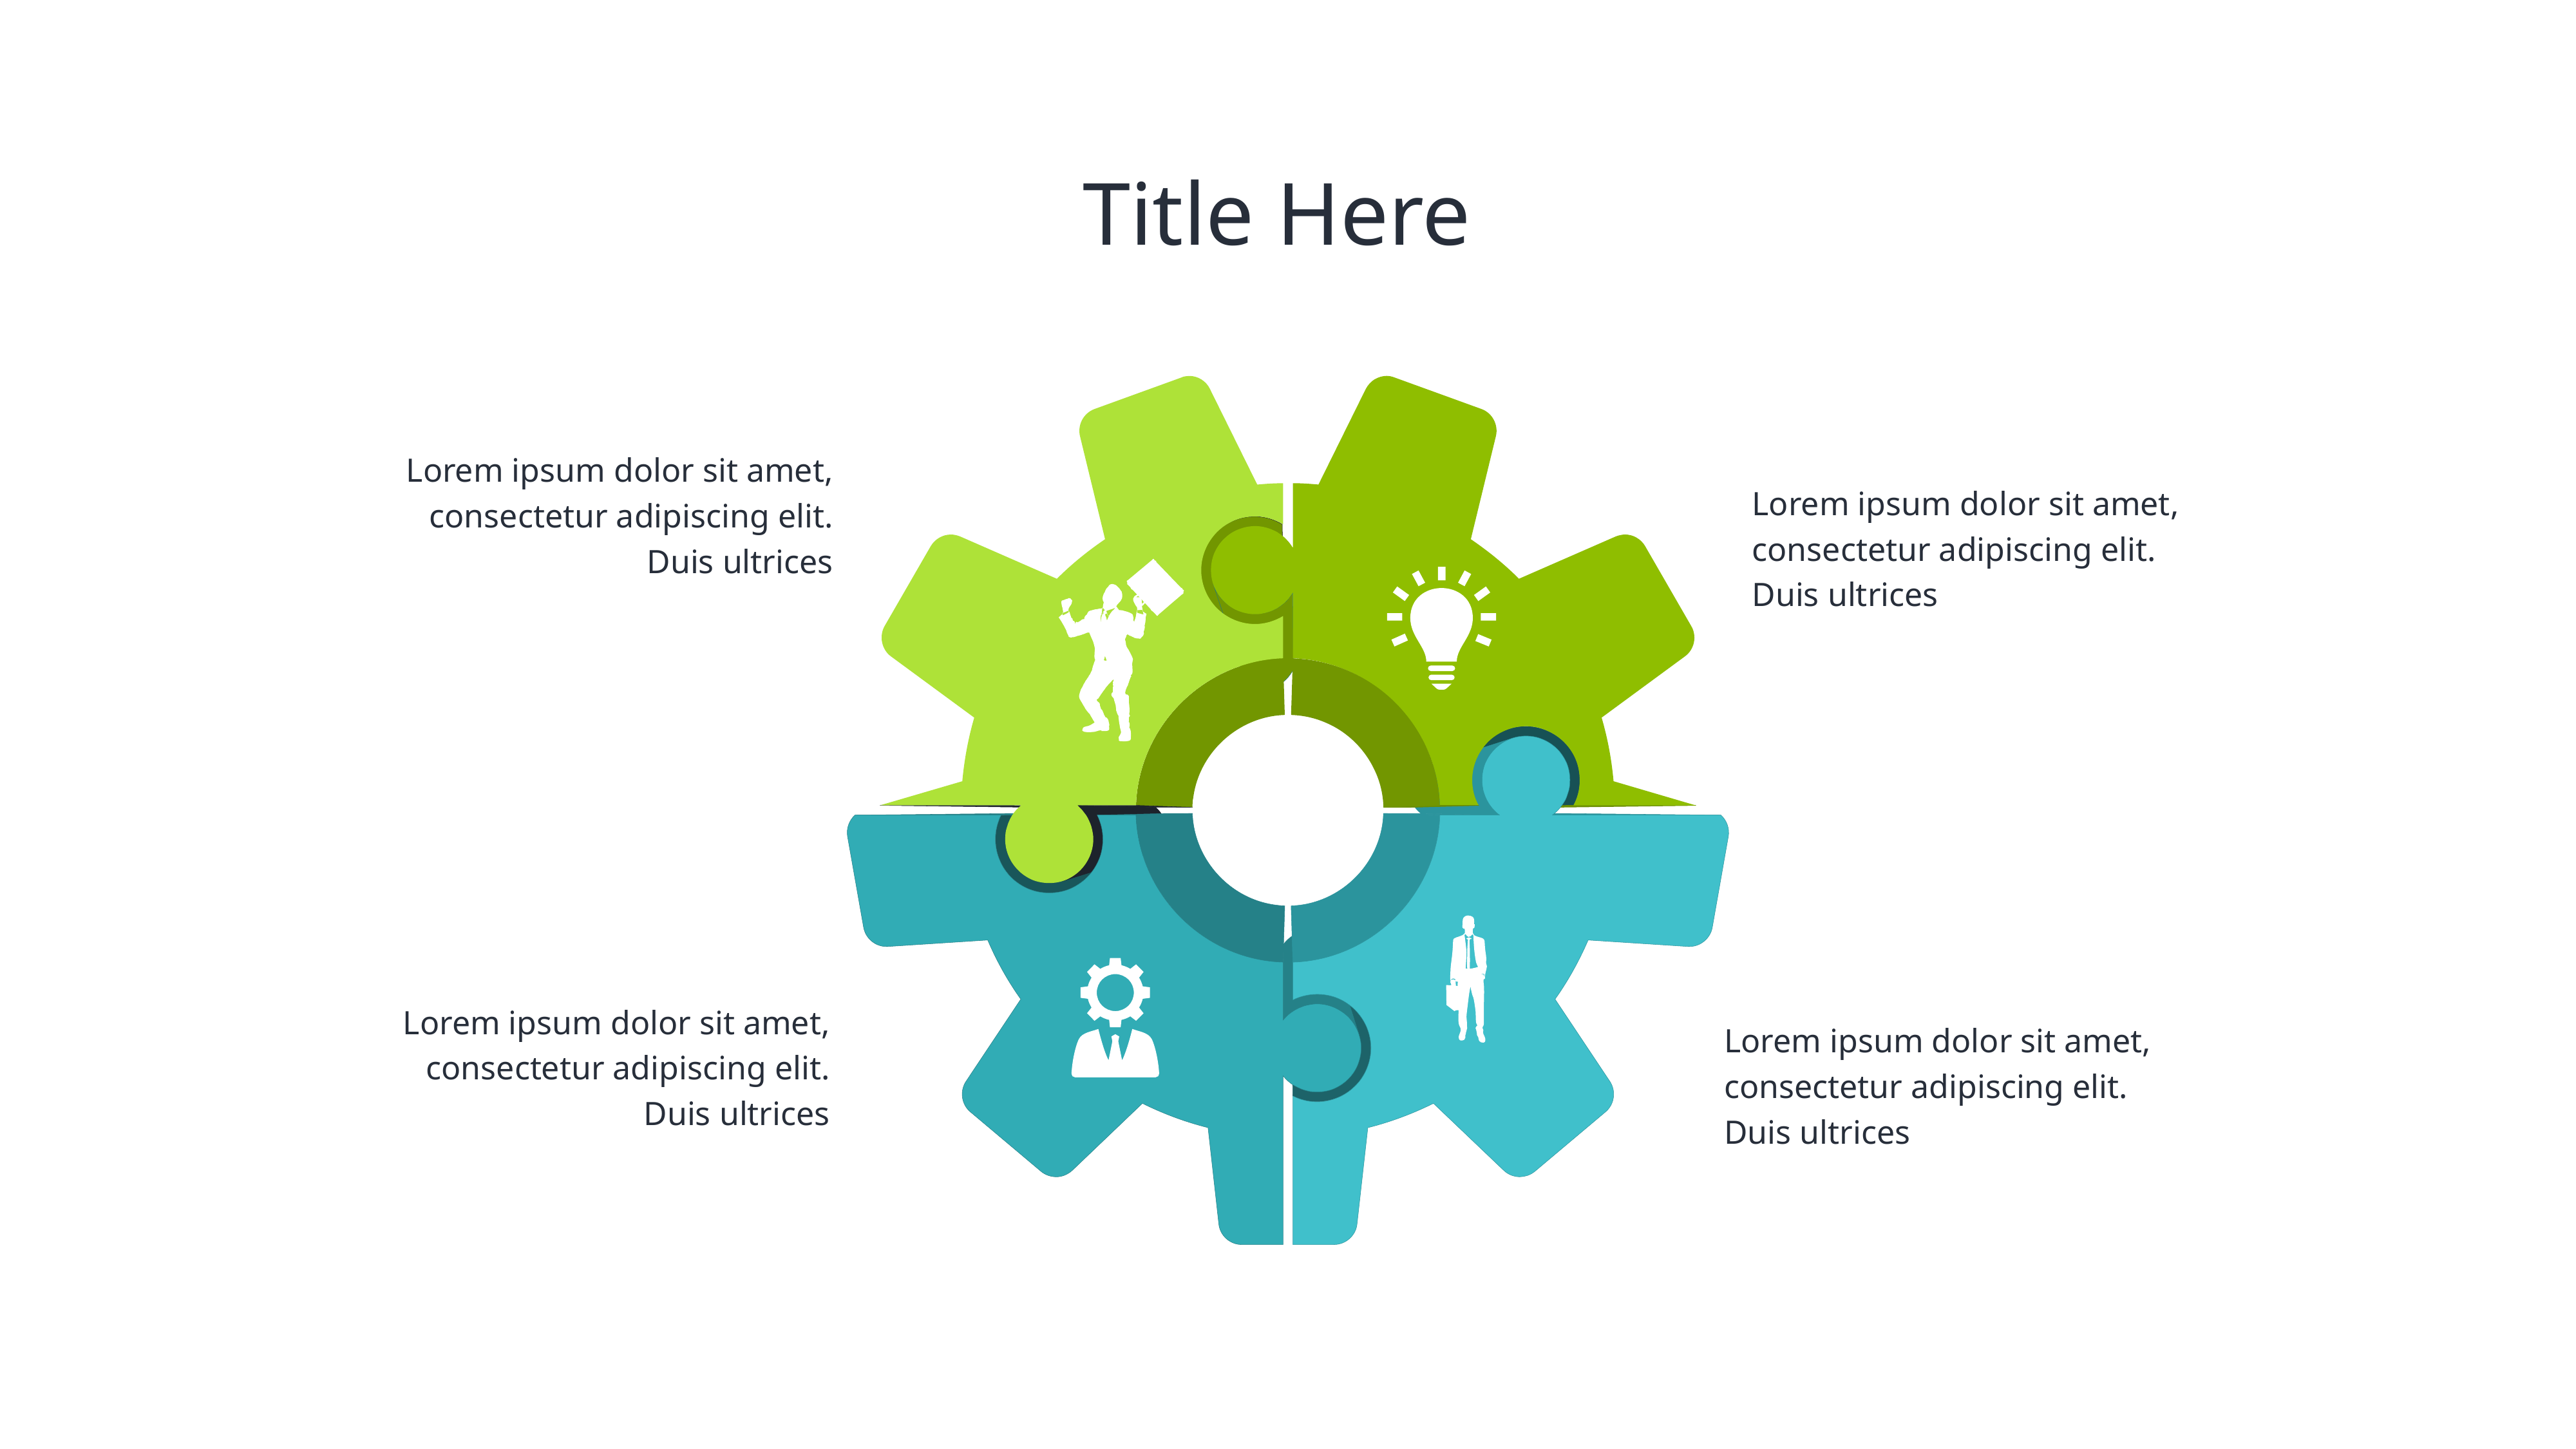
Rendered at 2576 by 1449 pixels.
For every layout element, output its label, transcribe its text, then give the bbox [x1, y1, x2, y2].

text_box Lorem ipsum dolor sit amet, consectetur adipiscing elit. Duis ultrices [1730, 1009, 2205, 1155]
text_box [1059, 560, 1184, 742]
text_box Lorem ipsum dolor sit amet, consectetur adipiscing elit. Duis ultrices [352, 438, 843, 585]
title Title Here [177, 77, 2399, 357]
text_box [846, 375, 1730, 1245]
text_box Lorem ipsum dolor sit amet, consectetur adipiscing elit. Duis ultrices [349, 990, 840, 1137]
text_box Lorem ipsum dolor sit amet, consectetur adipiscing elit. Duis ultrices [1742, 471, 2233, 618]
